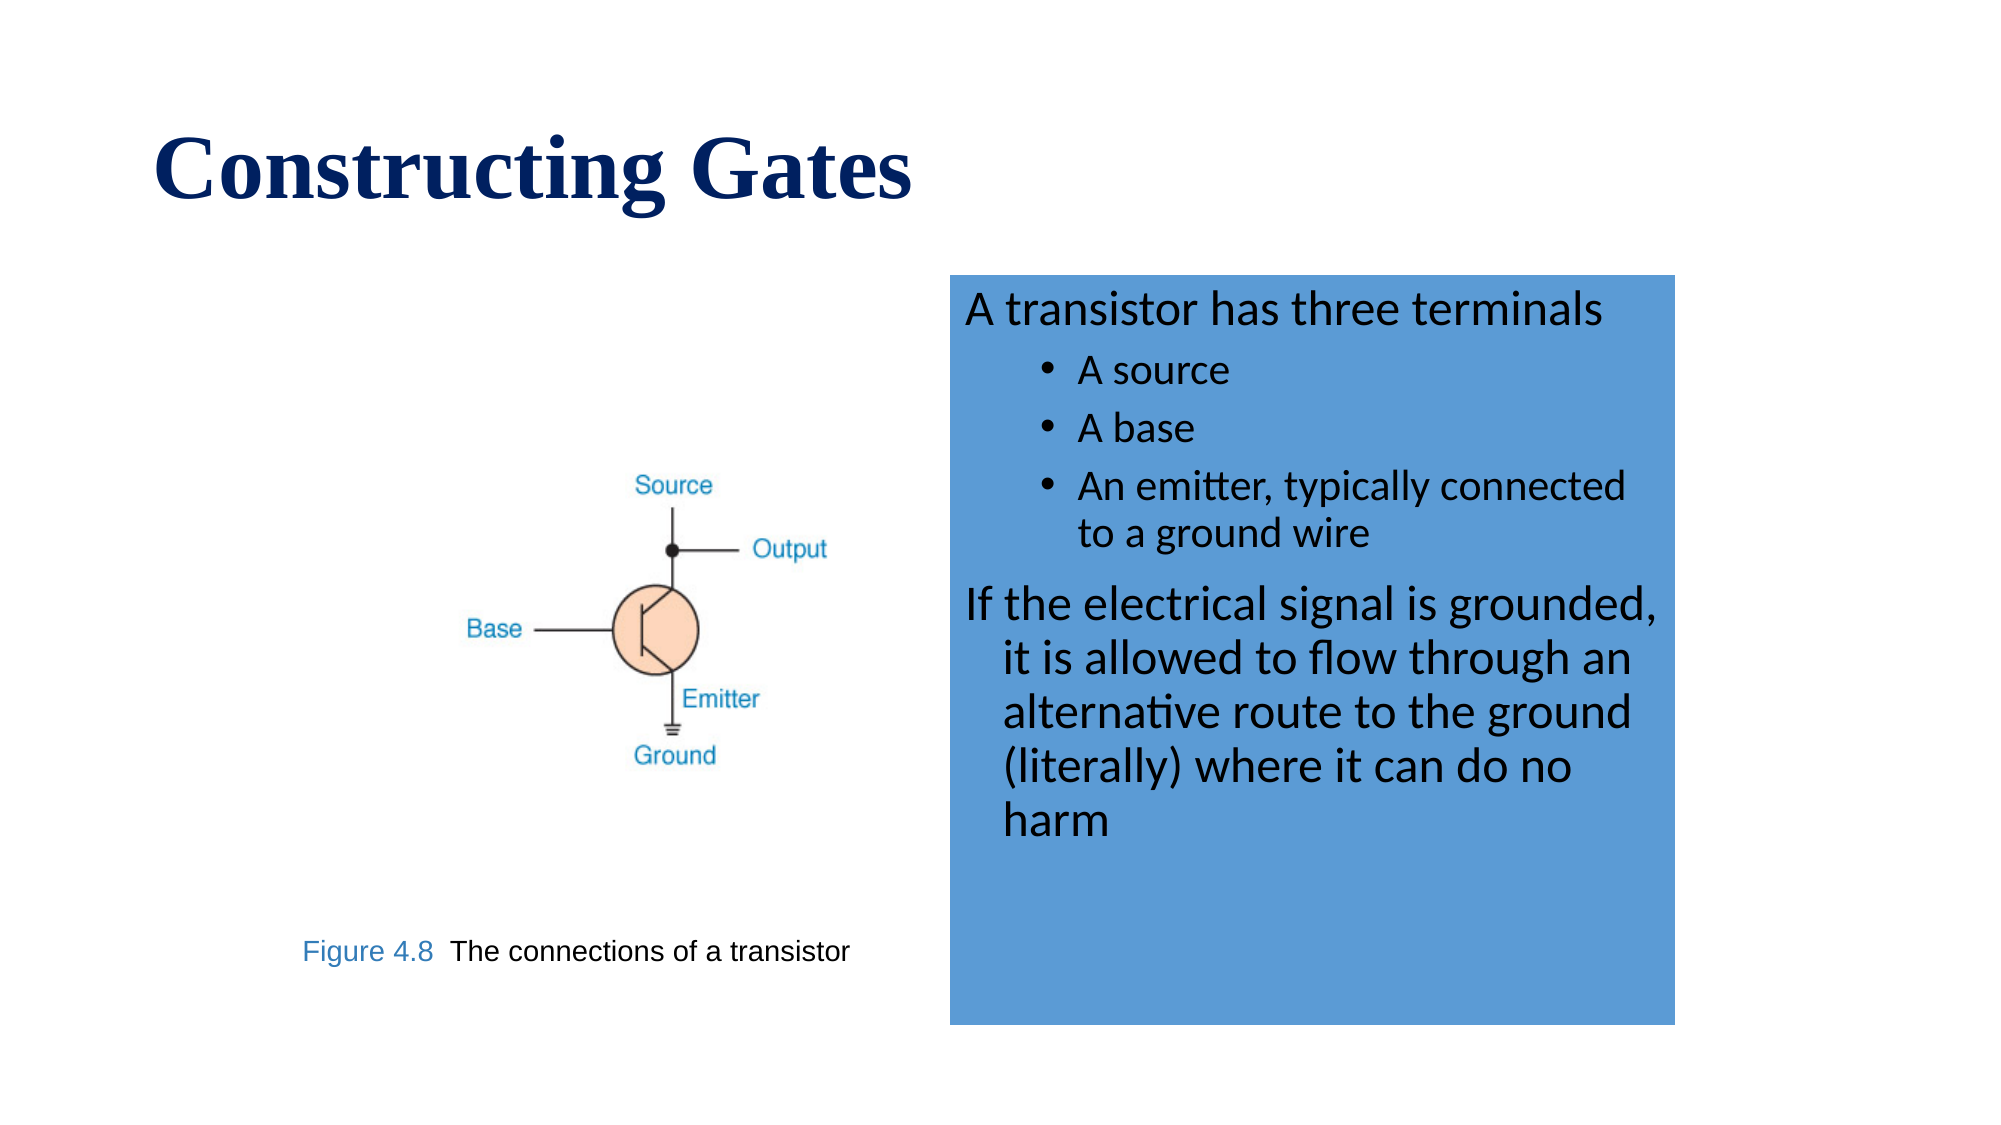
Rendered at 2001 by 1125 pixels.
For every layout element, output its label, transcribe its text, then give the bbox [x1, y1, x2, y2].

picture [412, 399, 888, 838]
list A transistor has three terminals A source A base An emitter, typically connected to a ground wire If the electrical signal is grounded, it is allowed to flow through an alternative route to the ground (literally) where it can do no harm [950, 275, 1675, 1025]
title Constructing Gates [137, 59, 1863, 278]
text_box Figure 4.8 The connections of a transistor [287, 924, 867, 975]
